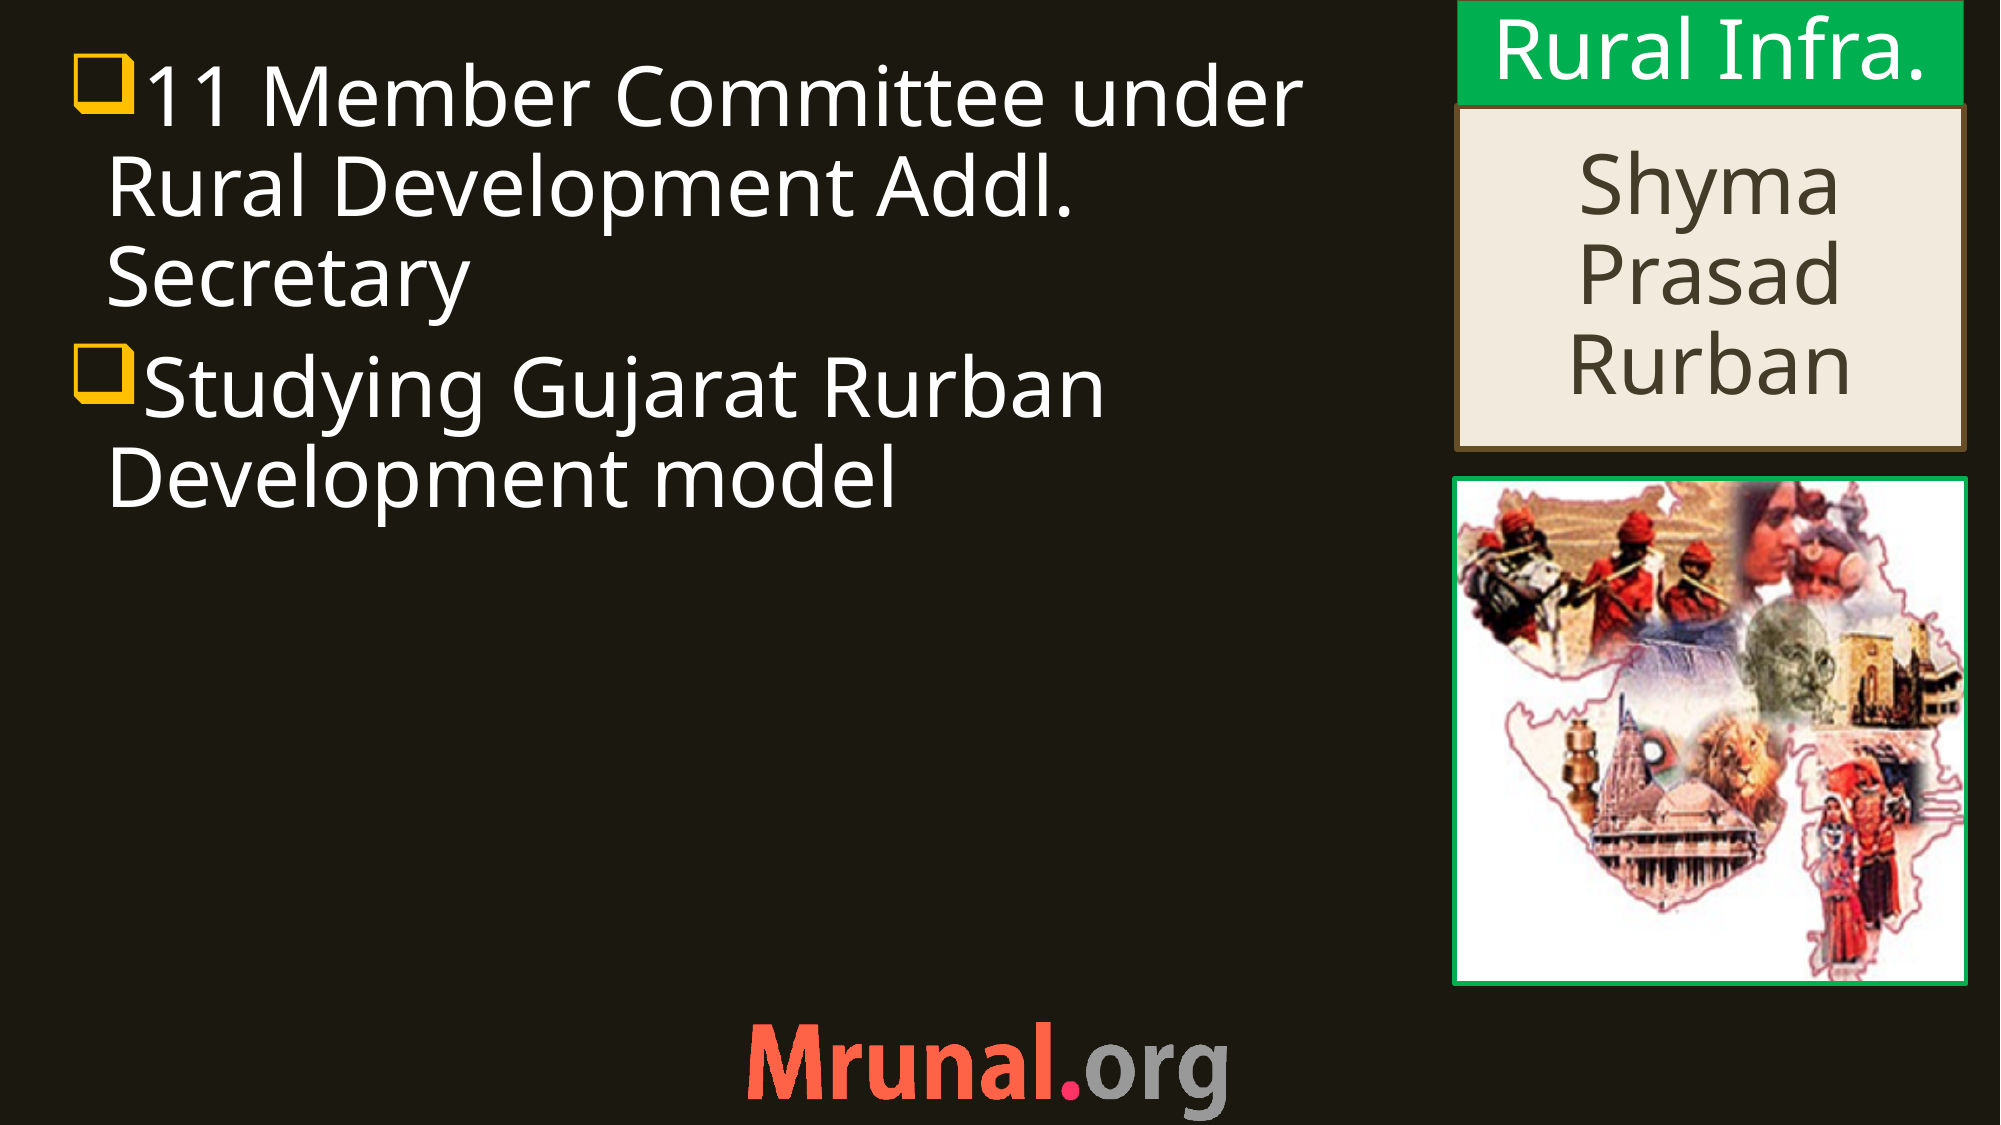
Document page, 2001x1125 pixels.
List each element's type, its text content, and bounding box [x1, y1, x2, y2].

picture [741, 1014, 1230, 1125]
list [1456, 480, 1964, 982]
title Shyma Prasad Rurban [1454, 103, 1967, 452]
list Rural Infra. [1457, 0, 1964, 106]
list 11 Member Committee under Rural Development Addl. Secretary Studying Gujarat Rurban Development model [52, 47, 1447, 1014]
